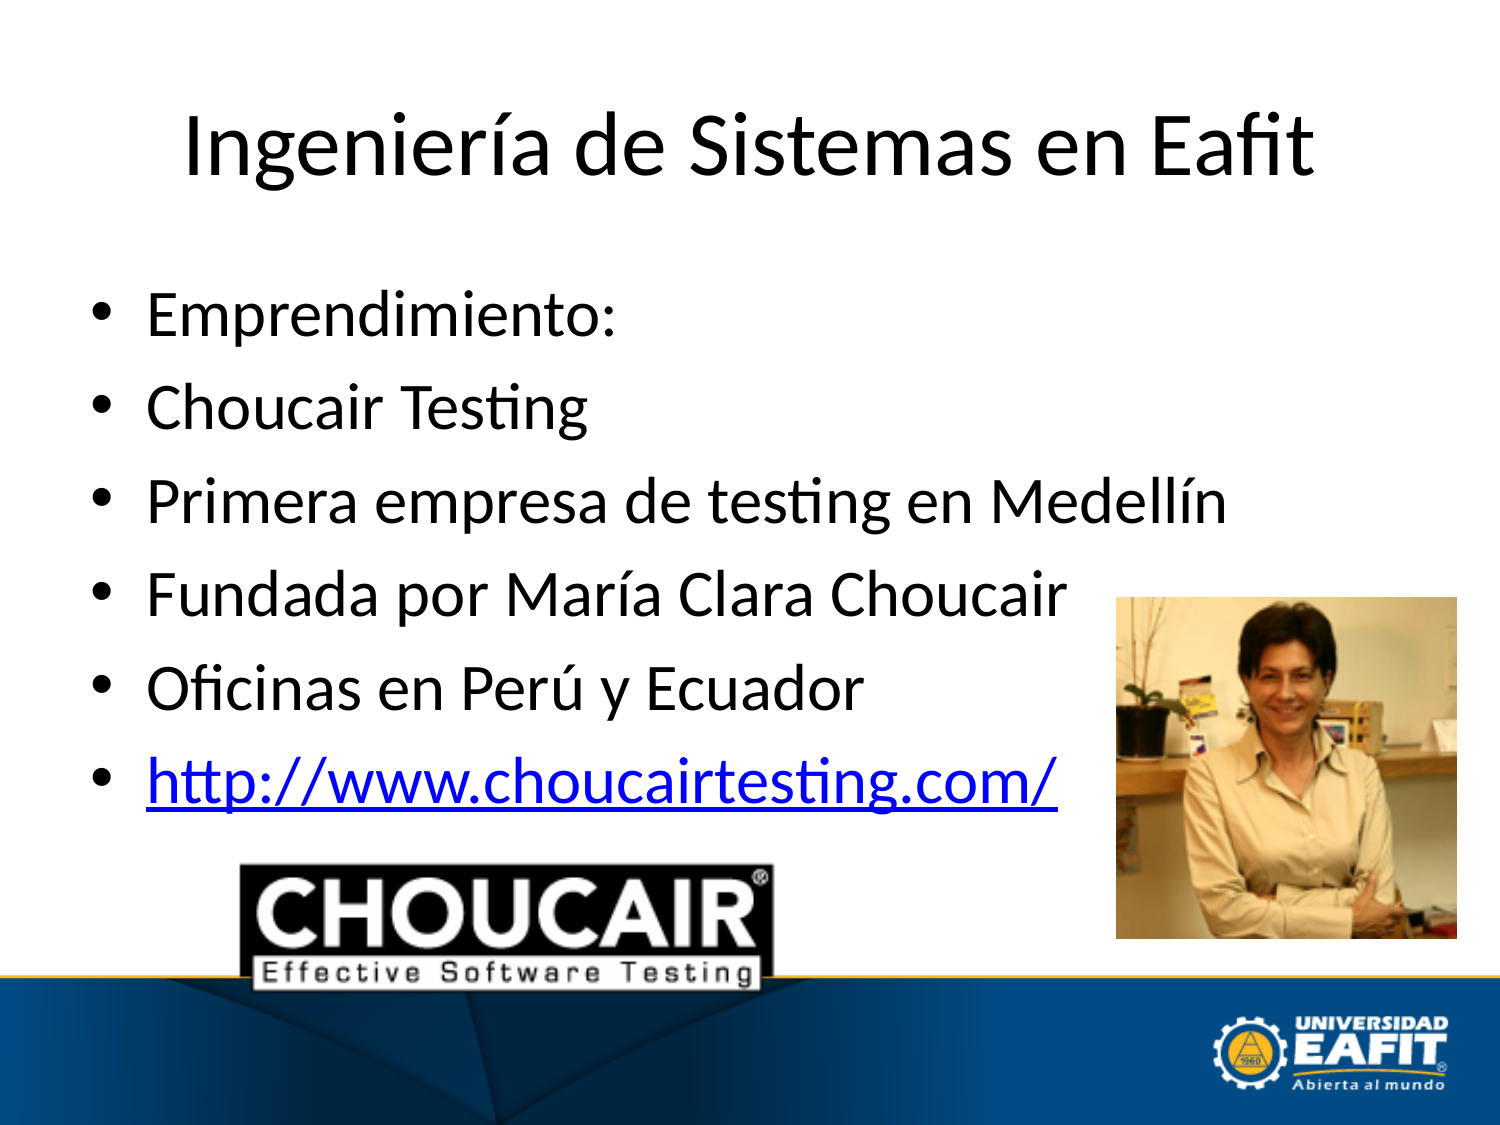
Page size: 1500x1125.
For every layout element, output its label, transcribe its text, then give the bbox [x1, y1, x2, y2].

list Emprendimiento: Choucair Testing Primera empresa de testing en Medellín Fundada por María Clara Choucair Oficinas en Perú y Ecuador http://www.choucairtesting.com/ [75, 262, 1425, 1005]
title Ingeniería de Sistemas en Eafit [75, 45, 1425, 233]
picture [0, 0, 1500, 1125]
